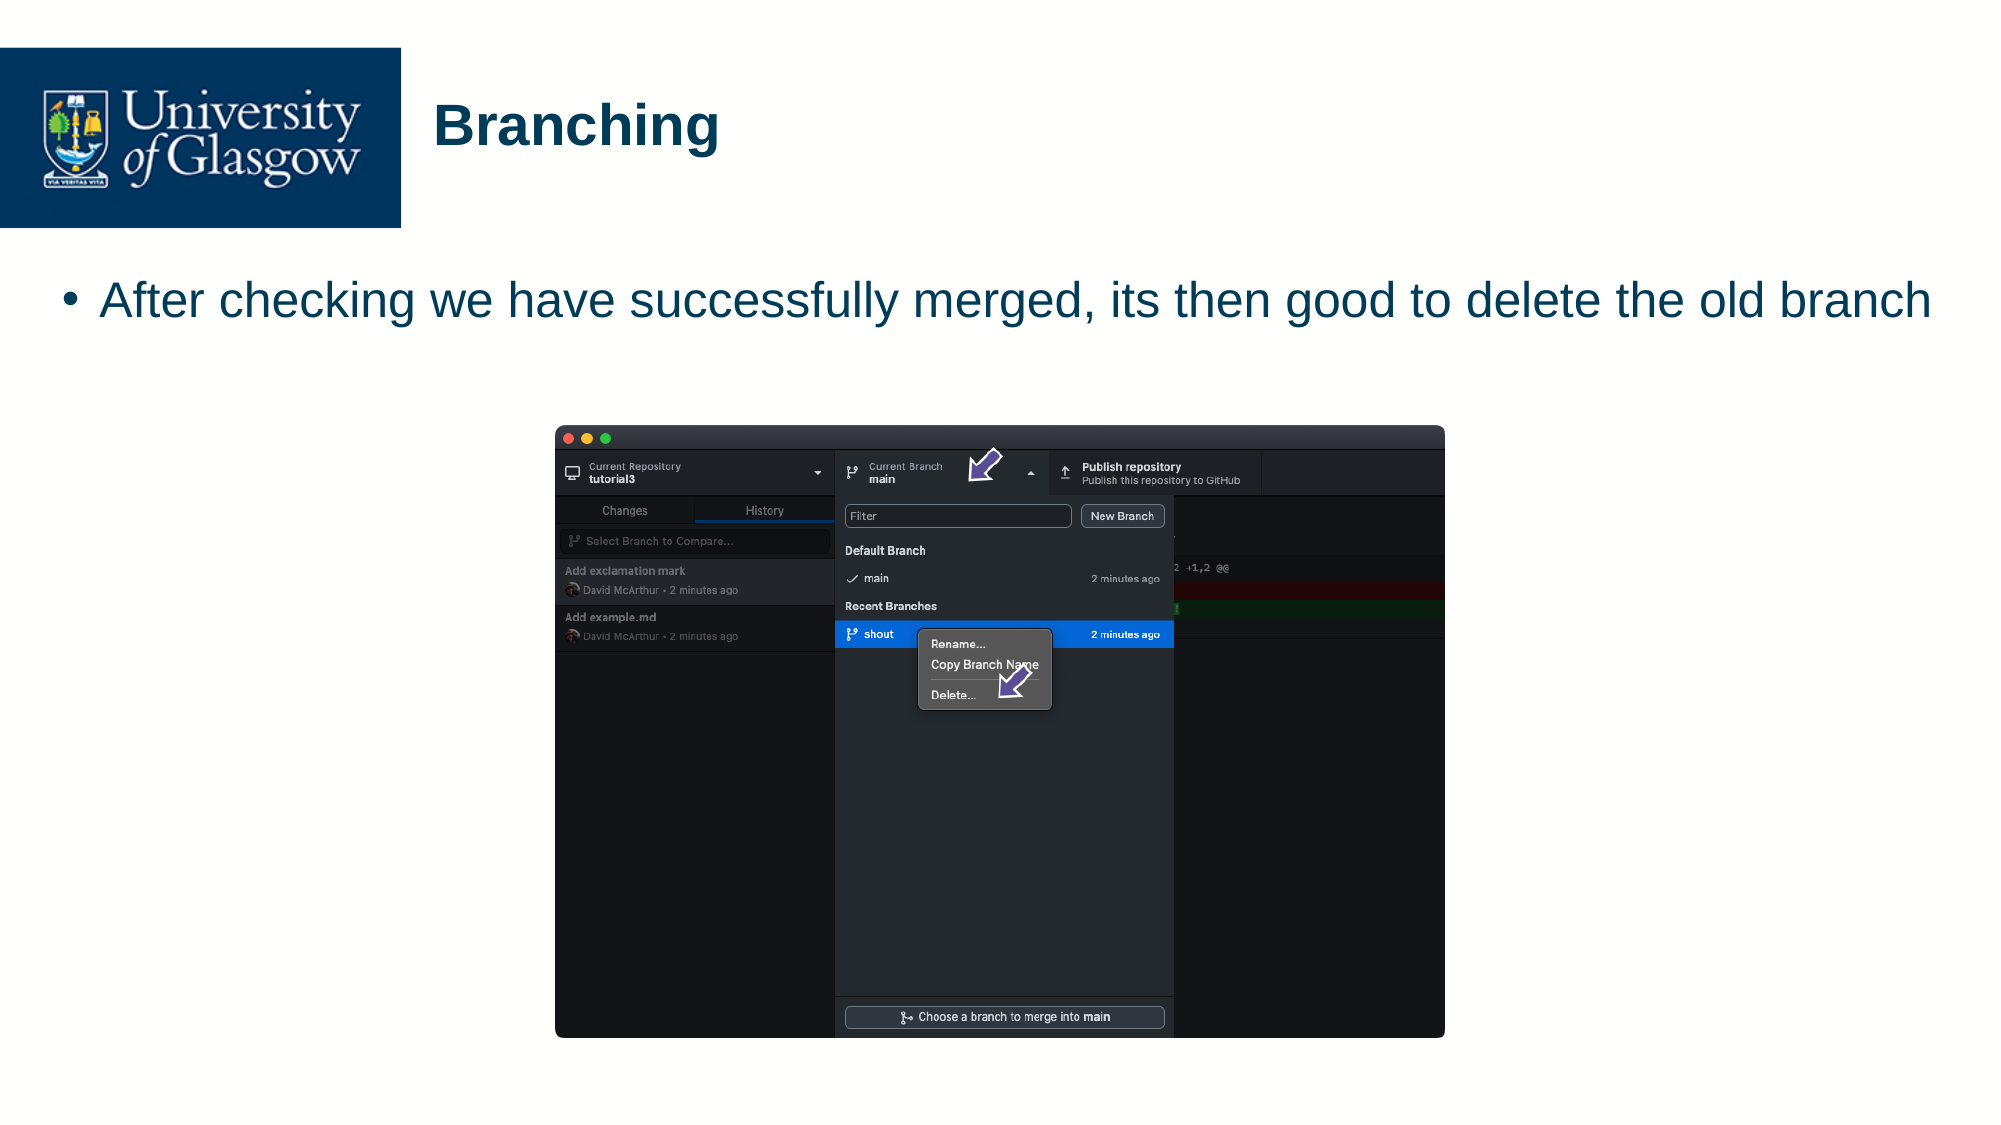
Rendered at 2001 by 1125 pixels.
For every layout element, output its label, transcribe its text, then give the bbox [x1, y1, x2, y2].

picture [0, 0, 2000, 1125]
title Branching [418, 87, 1930, 234]
list After checking we have successfully merged, its then good to delete the old branch [46, 266, 1968, 1106]
